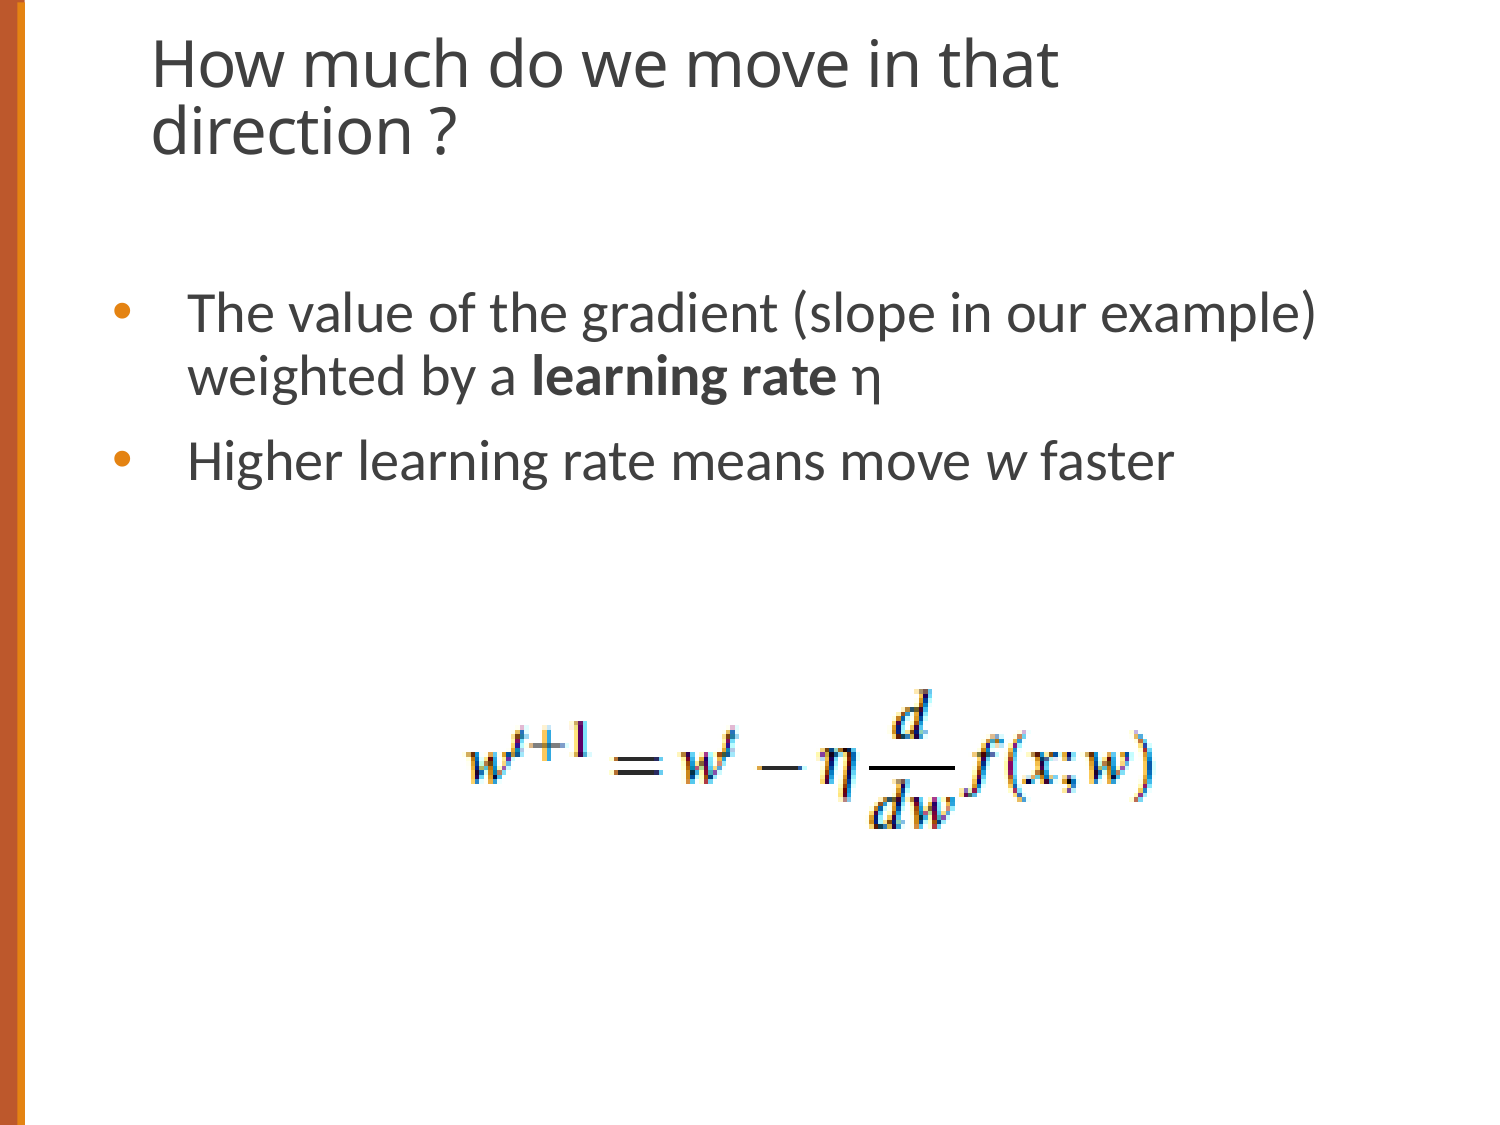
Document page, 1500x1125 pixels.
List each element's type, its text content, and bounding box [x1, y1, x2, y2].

title How much do we move in that direction ? [135, 26, 1373, 175]
picture [349, 649, 1346, 888]
